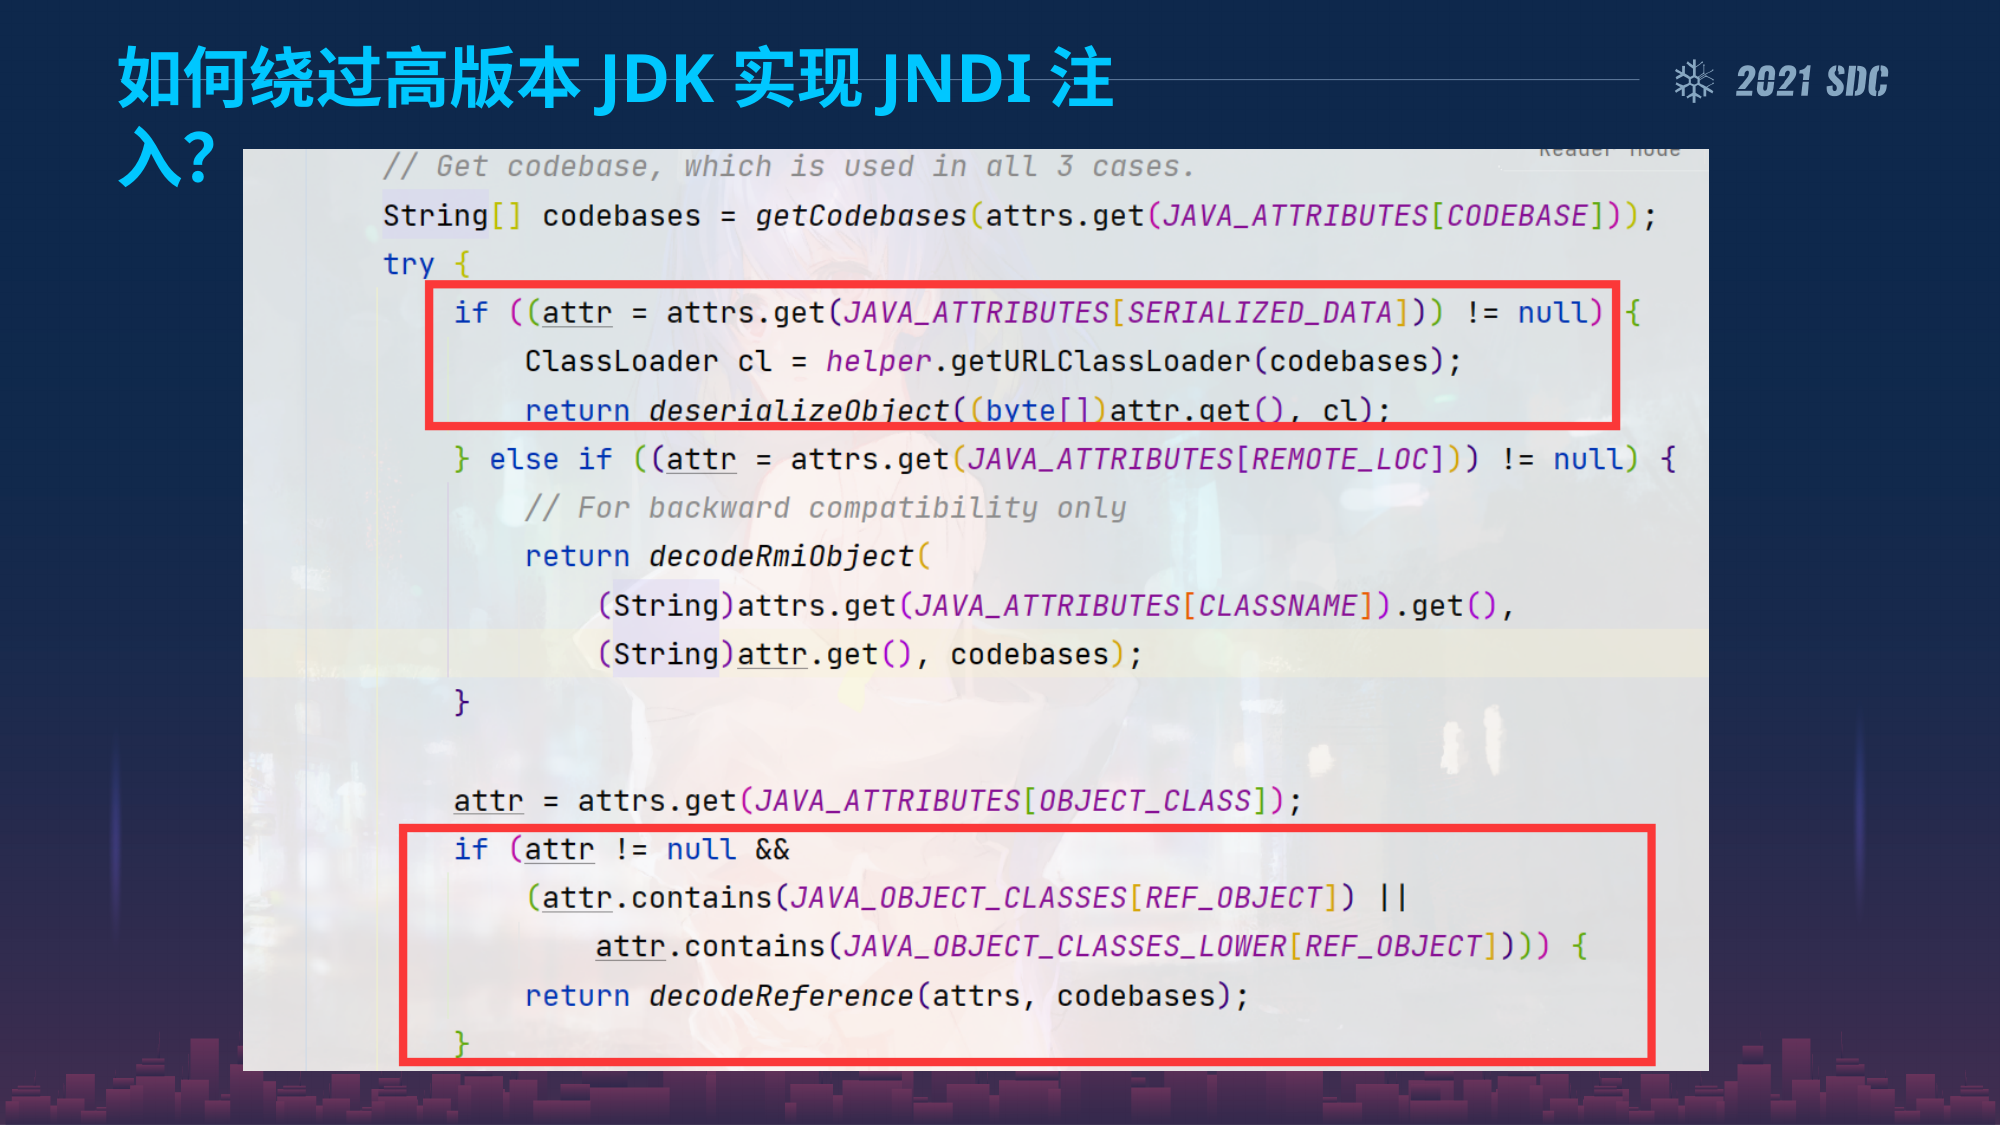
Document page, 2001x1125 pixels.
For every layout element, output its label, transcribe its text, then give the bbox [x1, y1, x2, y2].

picture [0, 0, 2000, 1125]
text_box 如何绕过高版本JDK实现JNDI注入？ [101, 28, 1155, 204]
